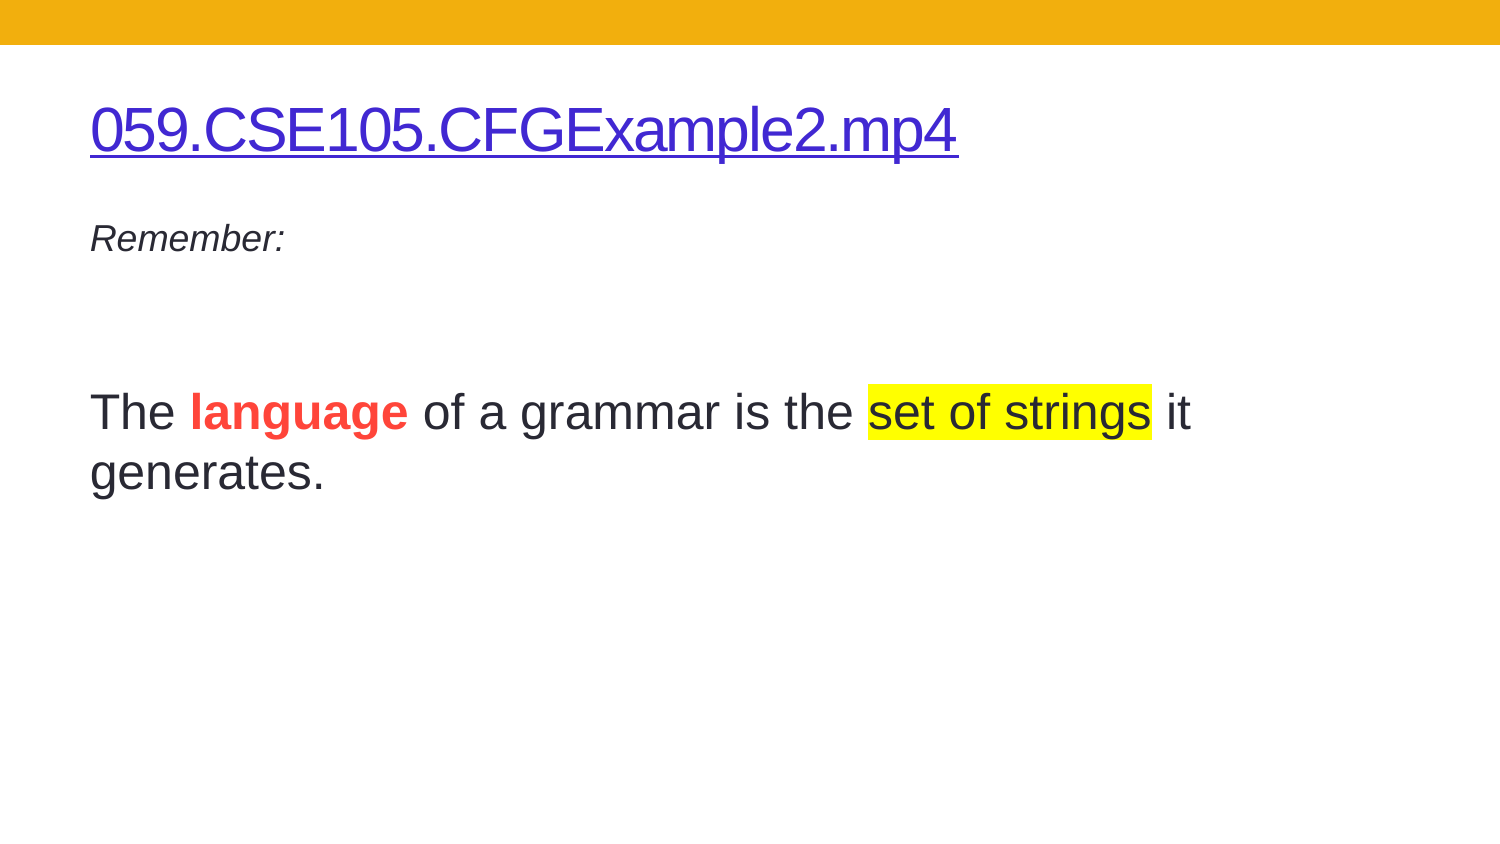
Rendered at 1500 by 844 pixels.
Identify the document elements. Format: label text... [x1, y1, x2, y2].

text_box The language of a grammar is the set of strings it generates. [74, 371, 1425, 507]
text_box Remember: [75, 206, 1153, 267]
title 059.CSE105.CFGExample2.mp4 [75, 65, 1425, 188]
